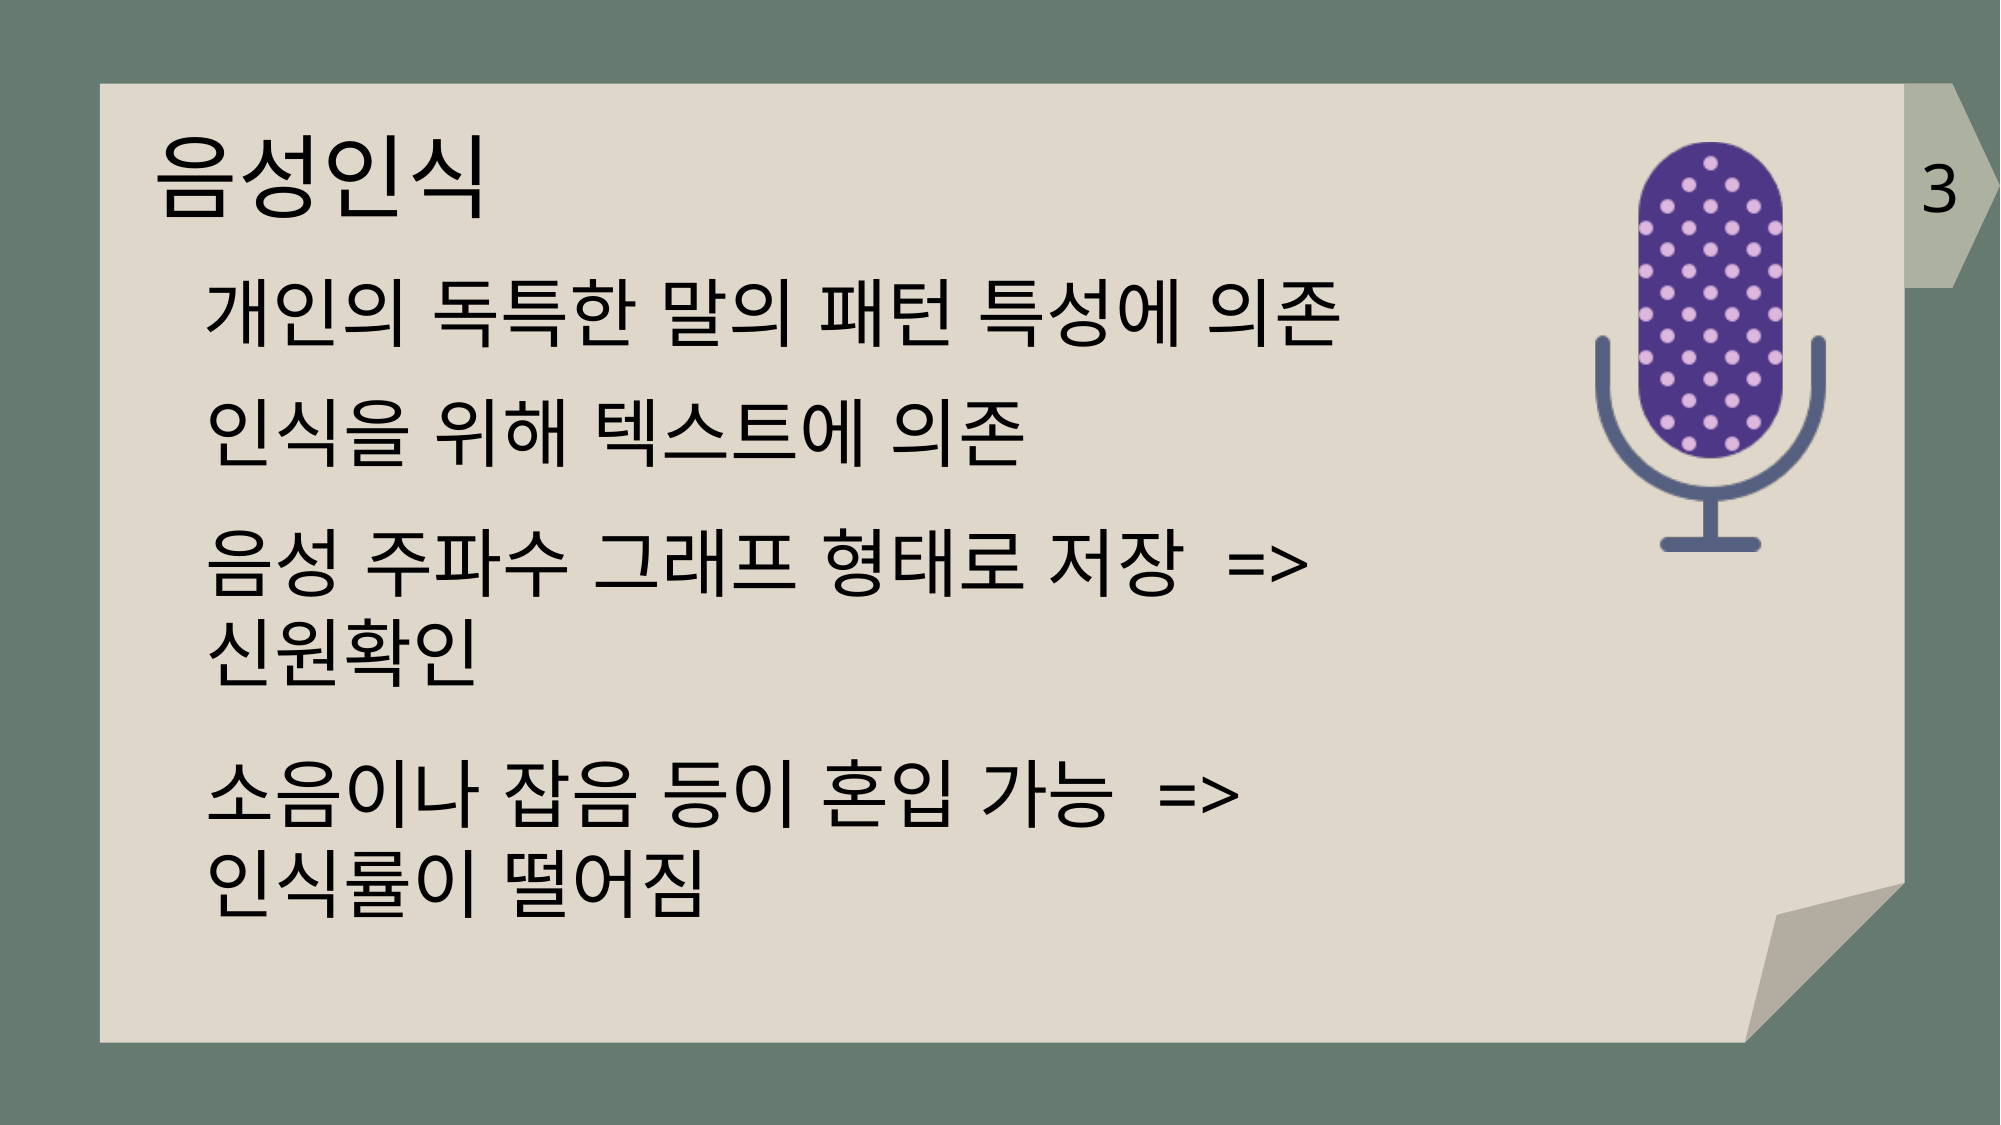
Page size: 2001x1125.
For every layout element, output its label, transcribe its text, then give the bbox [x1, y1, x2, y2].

text_box 음성인식 [139, 112, 786, 238]
text_box 인식을 위해 텍스트에 의존 [190, 379, 1468, 484]
text_box 소음이나 잡음 등이 혼입 가능 => 인식률이 떨어짐 [190, 740, 1468, 935]
picture [1506, 142, 1916, 552]
text_box 개인의 독특한 말의 패턴 특성에 의존 [189, 259, 1467, 365]
text_box 음성 주파수 그래프 형태로 저장 => 신원확인 [190, 509, 1468, 705]
